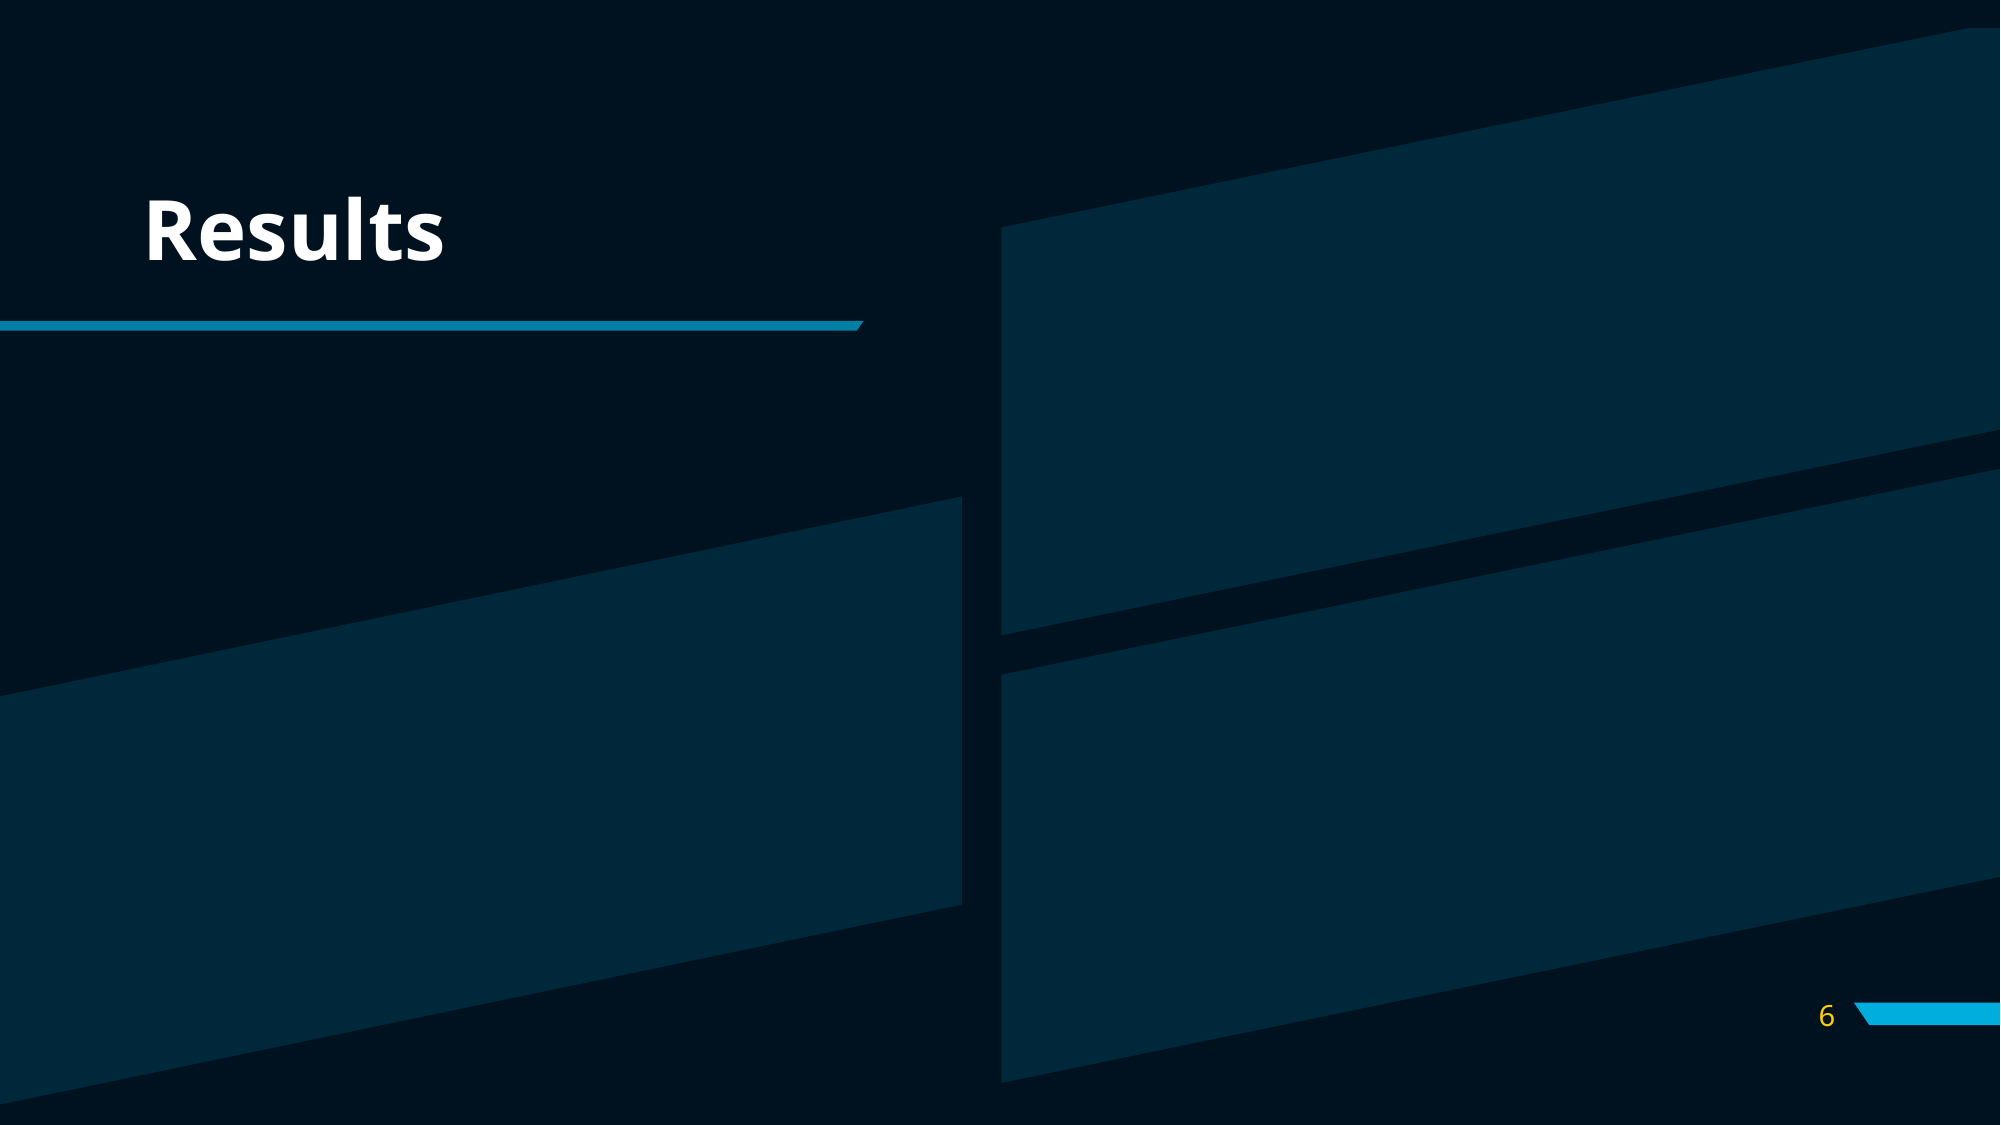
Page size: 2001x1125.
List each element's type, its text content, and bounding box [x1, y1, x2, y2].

title Results [127, 169, 957, 298]
slide_number 6 [1760, 984, 1851, 1045]
